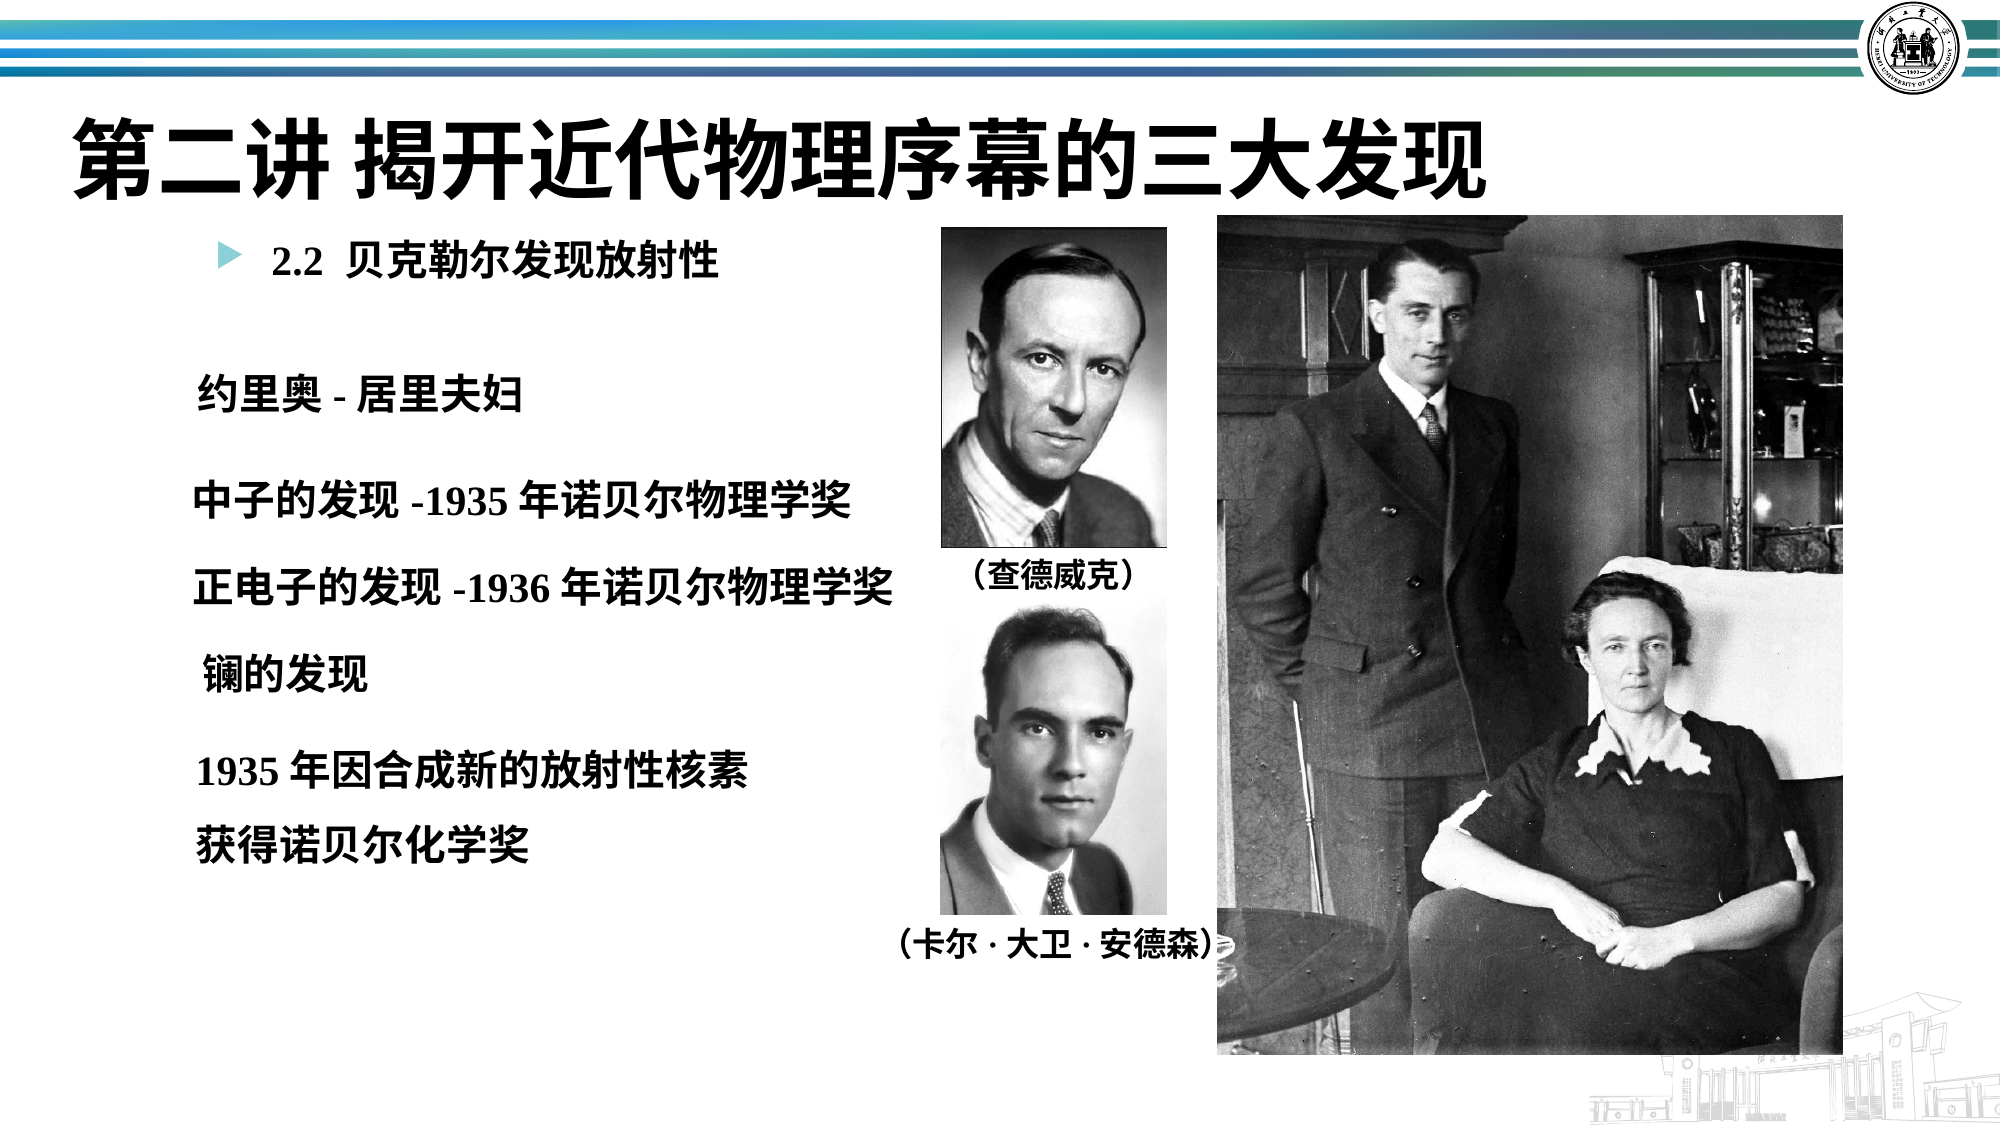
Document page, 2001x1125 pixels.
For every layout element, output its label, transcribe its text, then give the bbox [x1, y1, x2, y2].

text_box 镧的发现 [187, 615, 385, 706]
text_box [936, 227, 1171, 596]
text_box 1935年因合成新的放射性核素 获得诺贝尔化学奖 [180, 711, 764, 876]
text_box 2.2 贝克勒尔发现放射性 [200, 226, 1217, 299]
title 第二讲 揭开近代物理序幕的三大发现 [55, 78, 1688, 210]
text_box 约里奥-居里夫妇 [182, 360, 539, 425]
picture [1217, 215, 1843, 1055]
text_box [876, 596, 1236, 965]
text_box 中子的发现-1935年诺贝尔物理学奖 [177, 440, 868, 528]
text_box 正电子的发现-1936年诺贝尔物理学奖 [177, 528, 910, 618]
